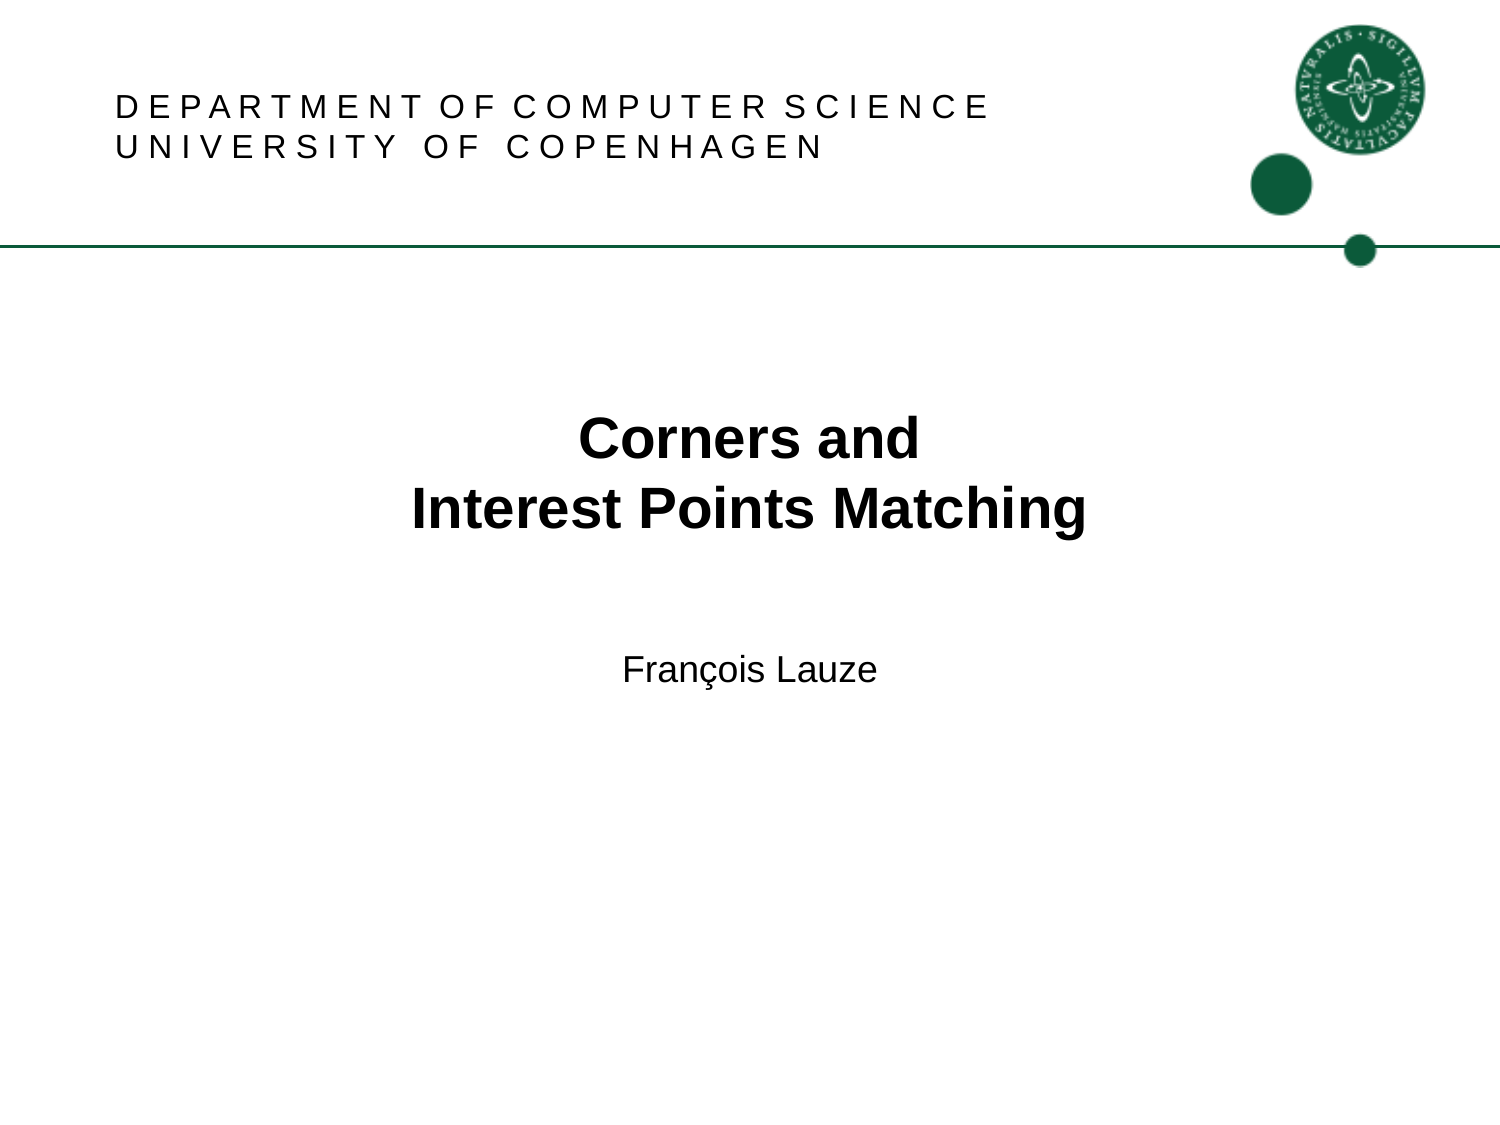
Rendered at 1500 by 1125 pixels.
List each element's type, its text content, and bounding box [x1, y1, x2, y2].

subtitle François Lauze [224, 637, 1276, 926]
title Corners and Interest Points Matching [112, 349, 1388, 591]
picture [1250, 24, 1500, 245]
text_box D E P A R T M E N T O F C O M P U T E R S C I E N C E U N I V E R S I T Y O F C O P E N H A G E N [100, 78, 1211, 213]
picture [1250, 248, 1500, 268]
